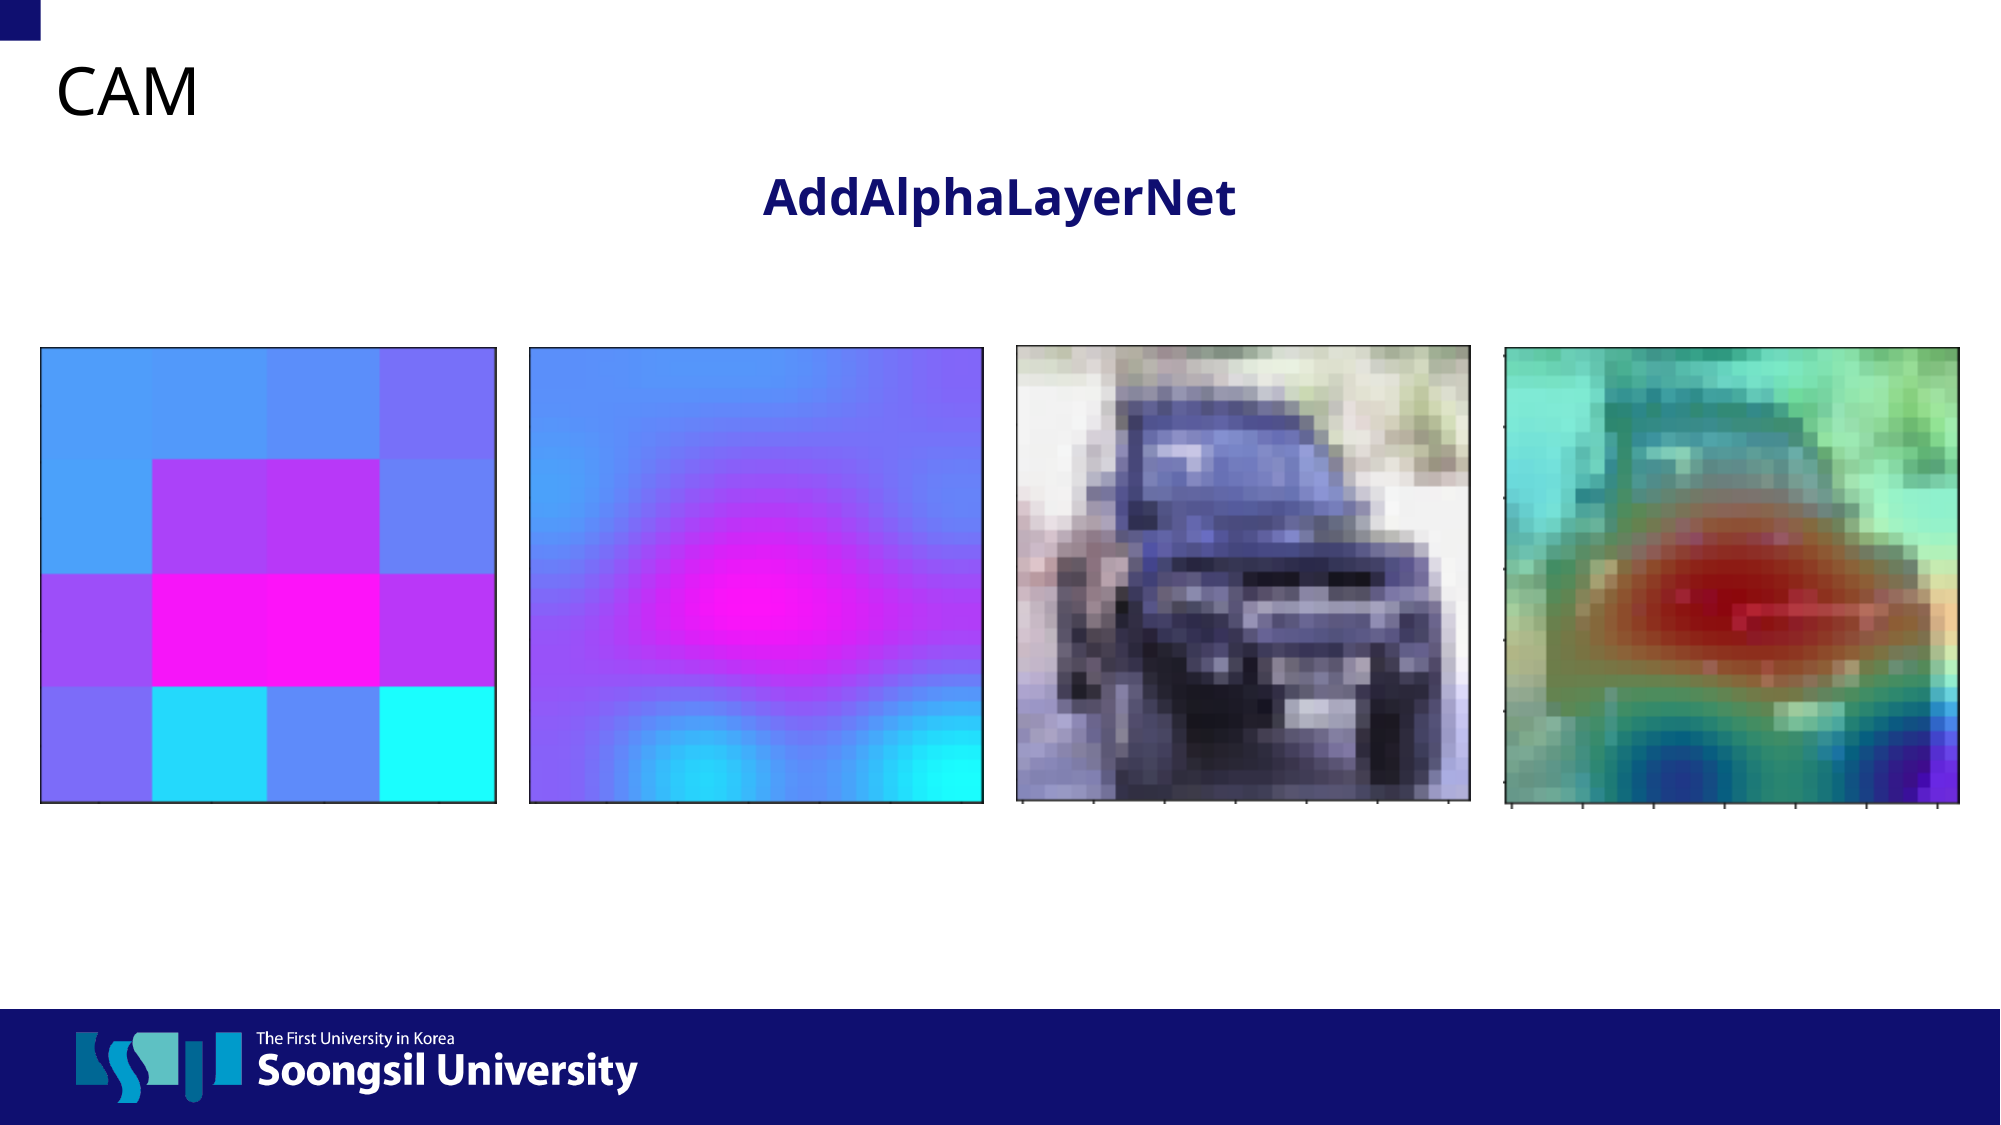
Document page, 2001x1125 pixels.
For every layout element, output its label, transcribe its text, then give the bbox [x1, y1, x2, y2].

picture [40, 347, 497, 805]
text_box [0, 1008, 2000, 1125]
text_box CAM [40, 41, 829, 136]
picture [529, 347, 984, 805]
picture [76, 1031, 638, 1103]
picture [1016, 345, 1471, 805]
text_box [0, 0, 42, 42]
text_box AddAlphaLayerNet [489, 158, 1511, 233]
picture [1503, 347, 1960, 809]
